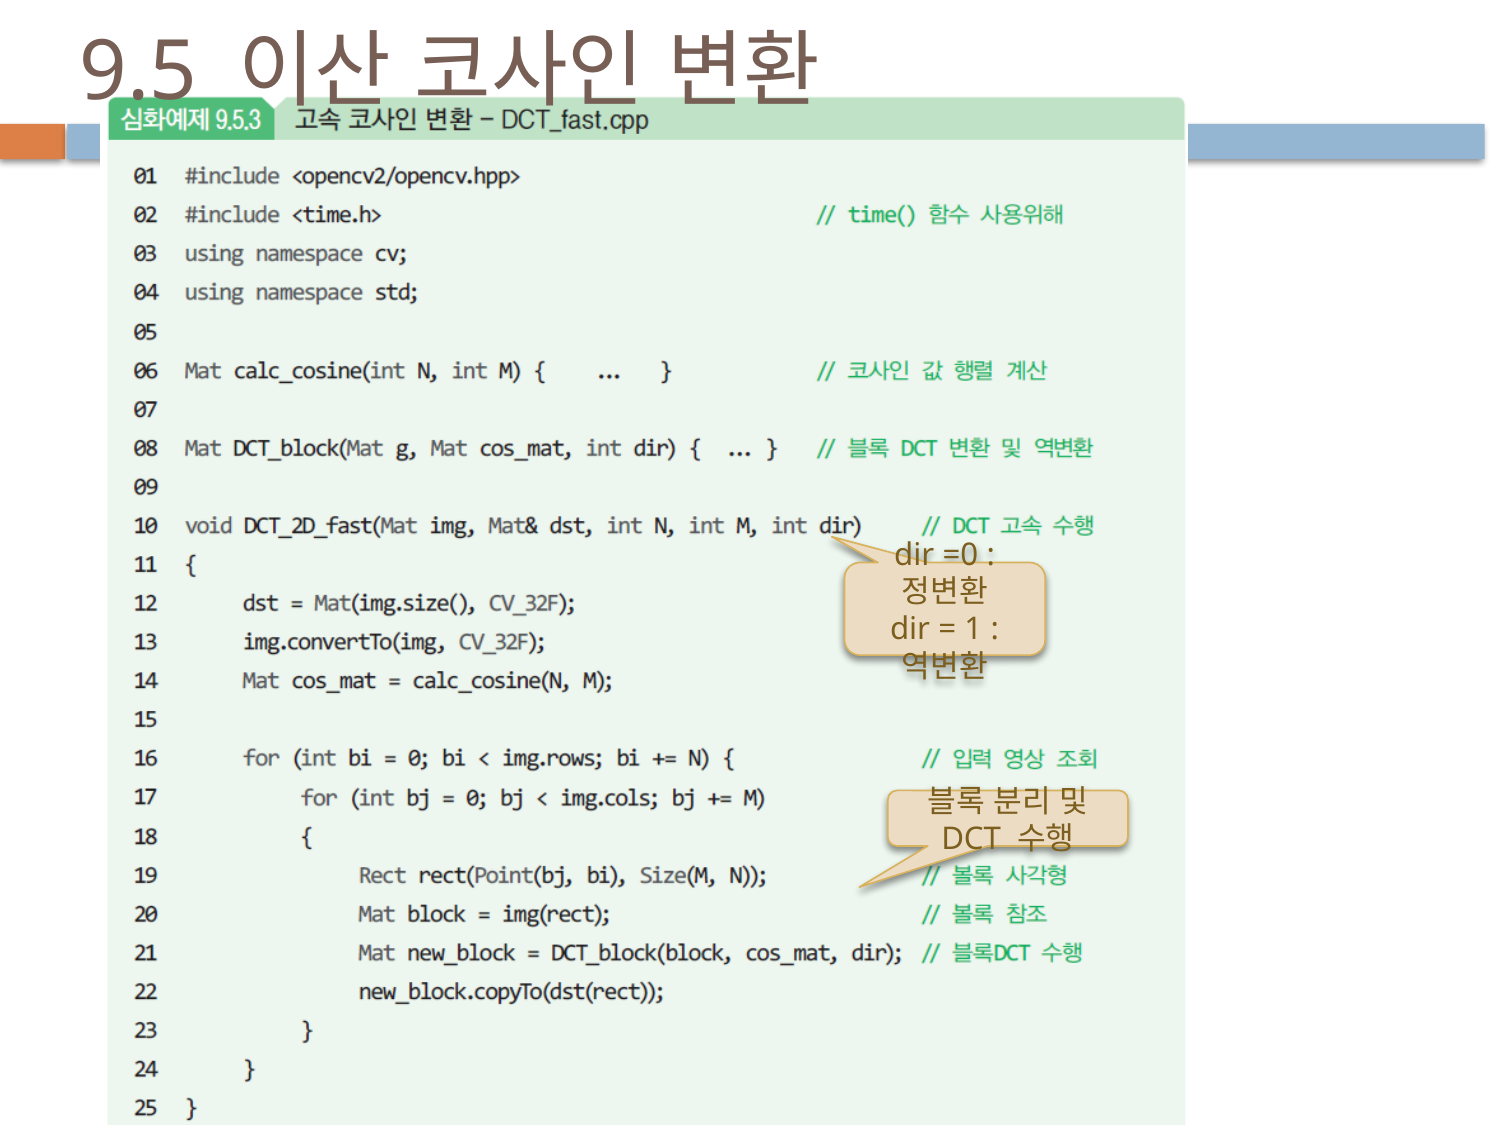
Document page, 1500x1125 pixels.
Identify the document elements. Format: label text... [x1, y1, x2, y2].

picture [99, 93, 1188, 1125]
title 9.5 이산 코사인 변환 [64, 7, 1471, 126]
